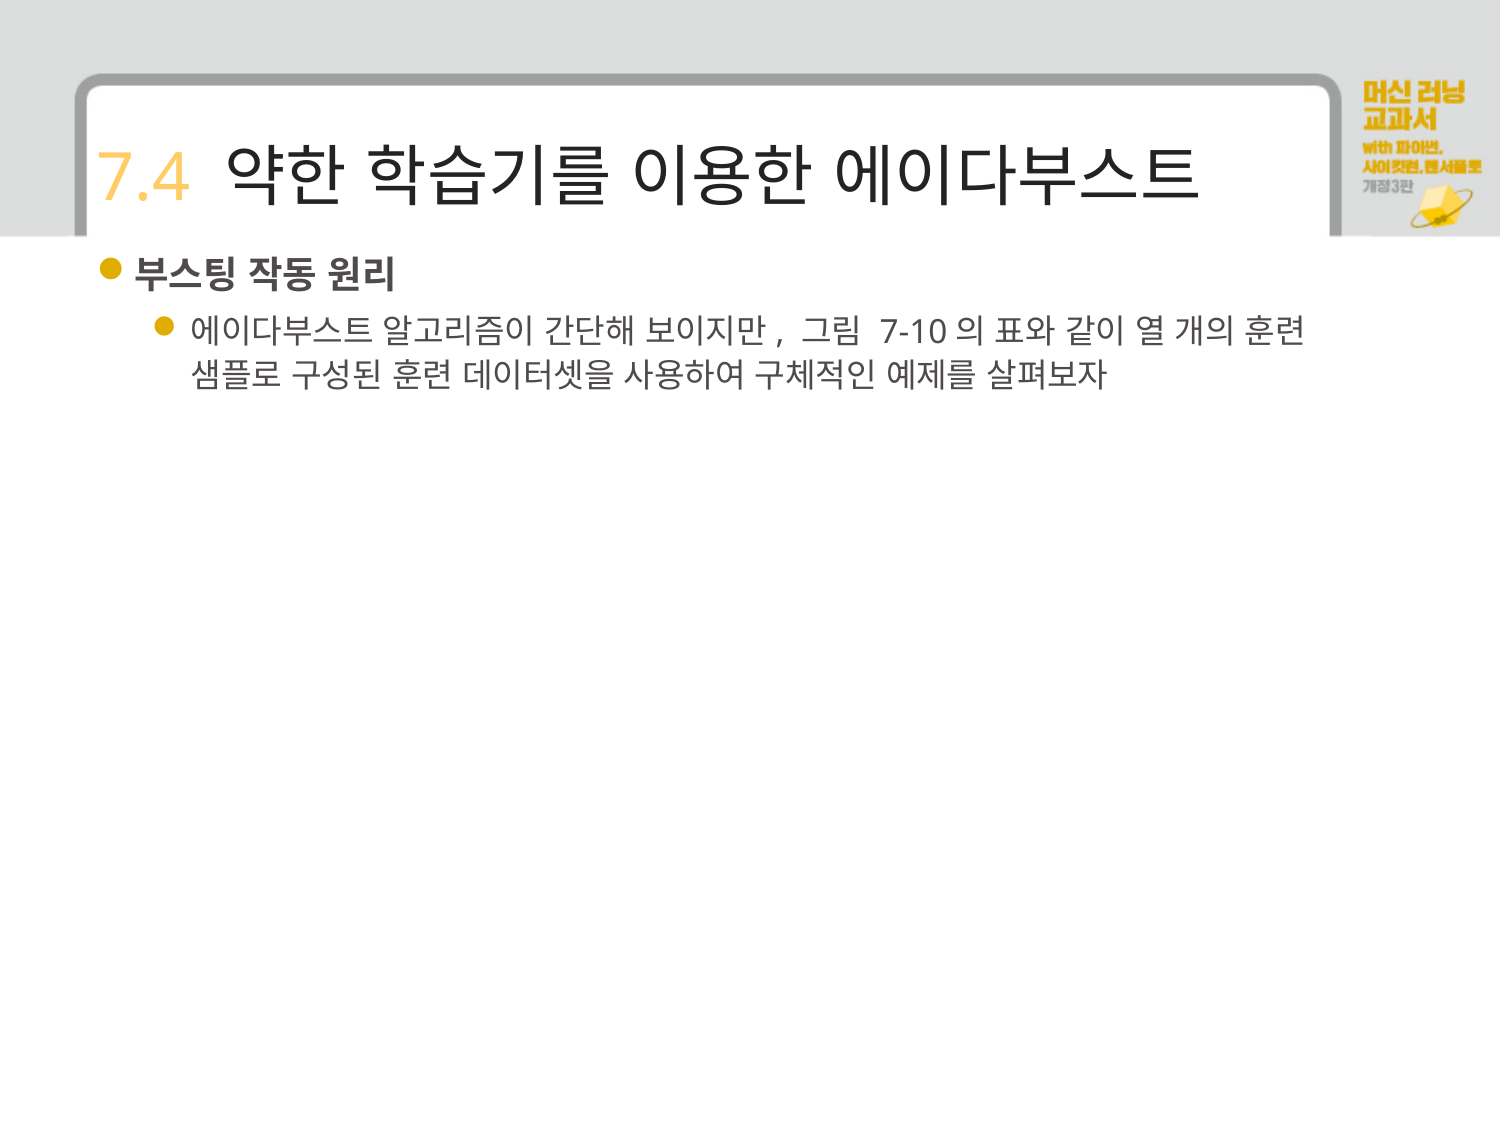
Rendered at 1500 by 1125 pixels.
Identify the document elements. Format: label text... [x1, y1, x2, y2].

picture [0, 0, 1500, 1125]
list 부스팅 작동 원리 에이다부스트 알고리즘이 간단해 보이지만, 그림 7-10의 표와 같이 열 개의 훈련 샘플로 구성된 훈련 데이터셋을 사용하여 구체적인 예제를 살펴보자 [81, 239, 1412, 1054]
title 7.4 약한 학습기를 이용한 에이다부스트 [81, 90, 1412, 222]
